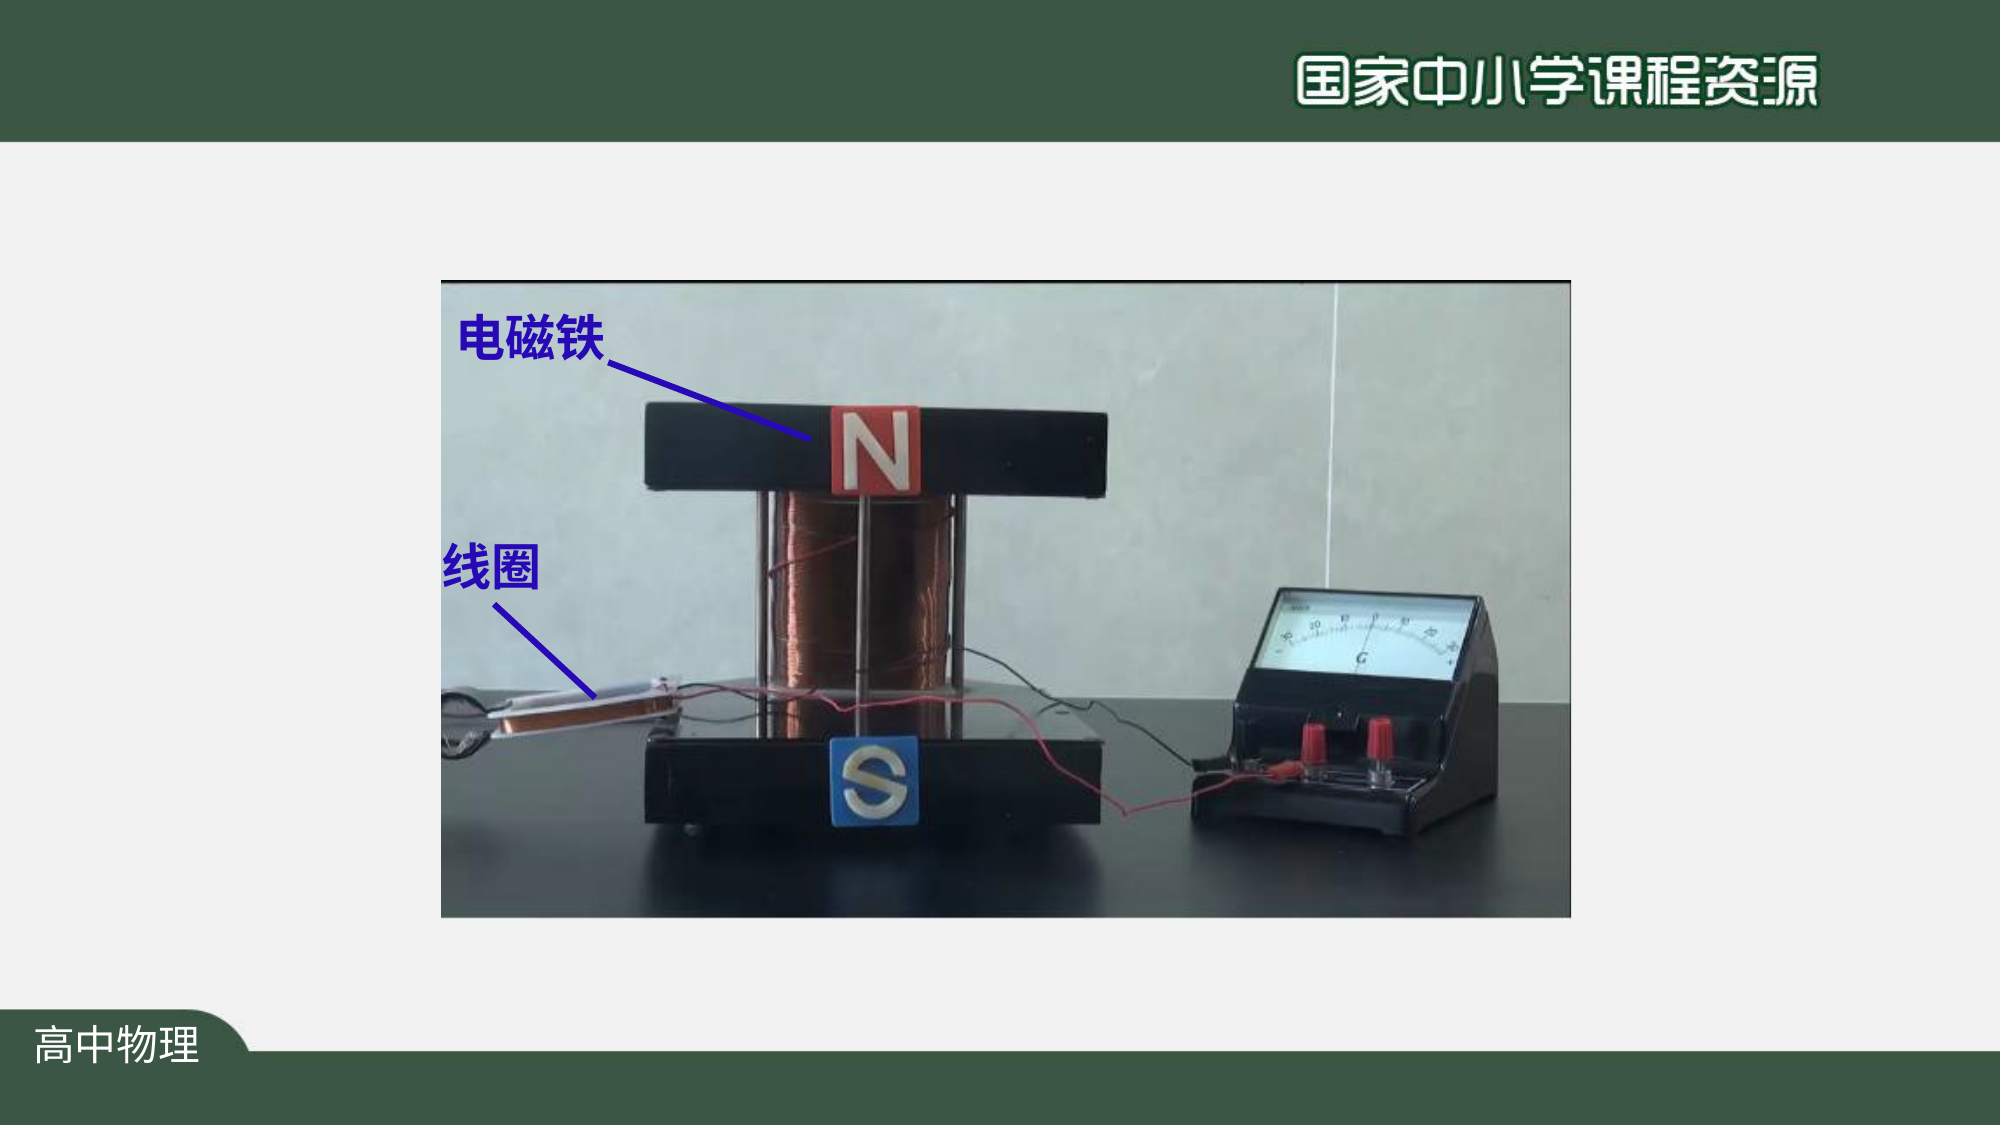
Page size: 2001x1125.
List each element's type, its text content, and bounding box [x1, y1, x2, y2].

text_box 电磁铁 [453, 303, 609, 366]
text_box [491, 601, 598, 701]
text_box [441, 280, 1572, 920]
picture [0, 0, 2000, 1125]
text_box 线圈 [439, 532, 544, 595]
text_box [607, 359, 812, 443]
footer 高中物理 [31, 1013, 202, 1125]
